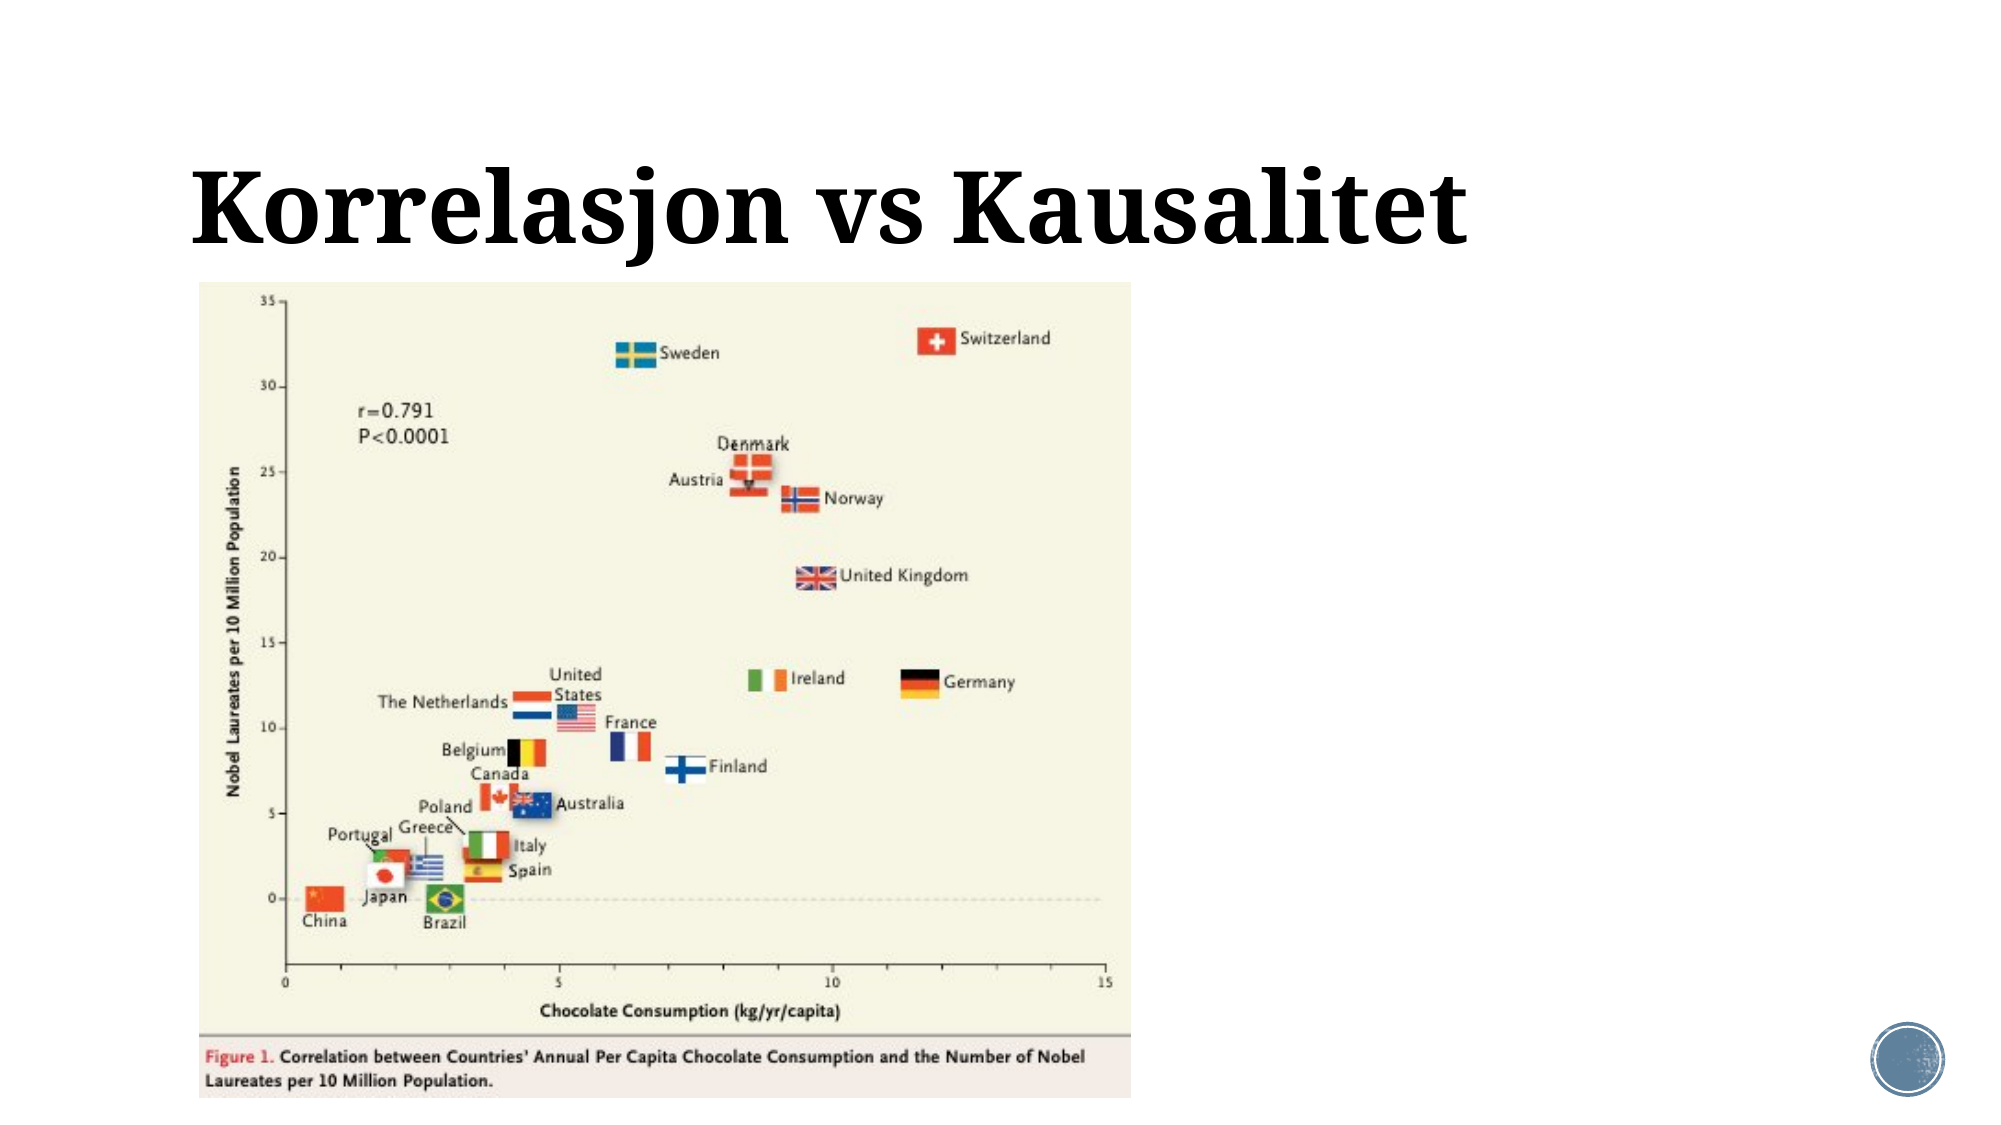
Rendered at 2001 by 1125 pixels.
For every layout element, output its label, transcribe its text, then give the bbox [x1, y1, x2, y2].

picture [199, 284, 1131, 1098]
title Korrelasjon vs Kausalitet [175, 79, 1826, 344]
